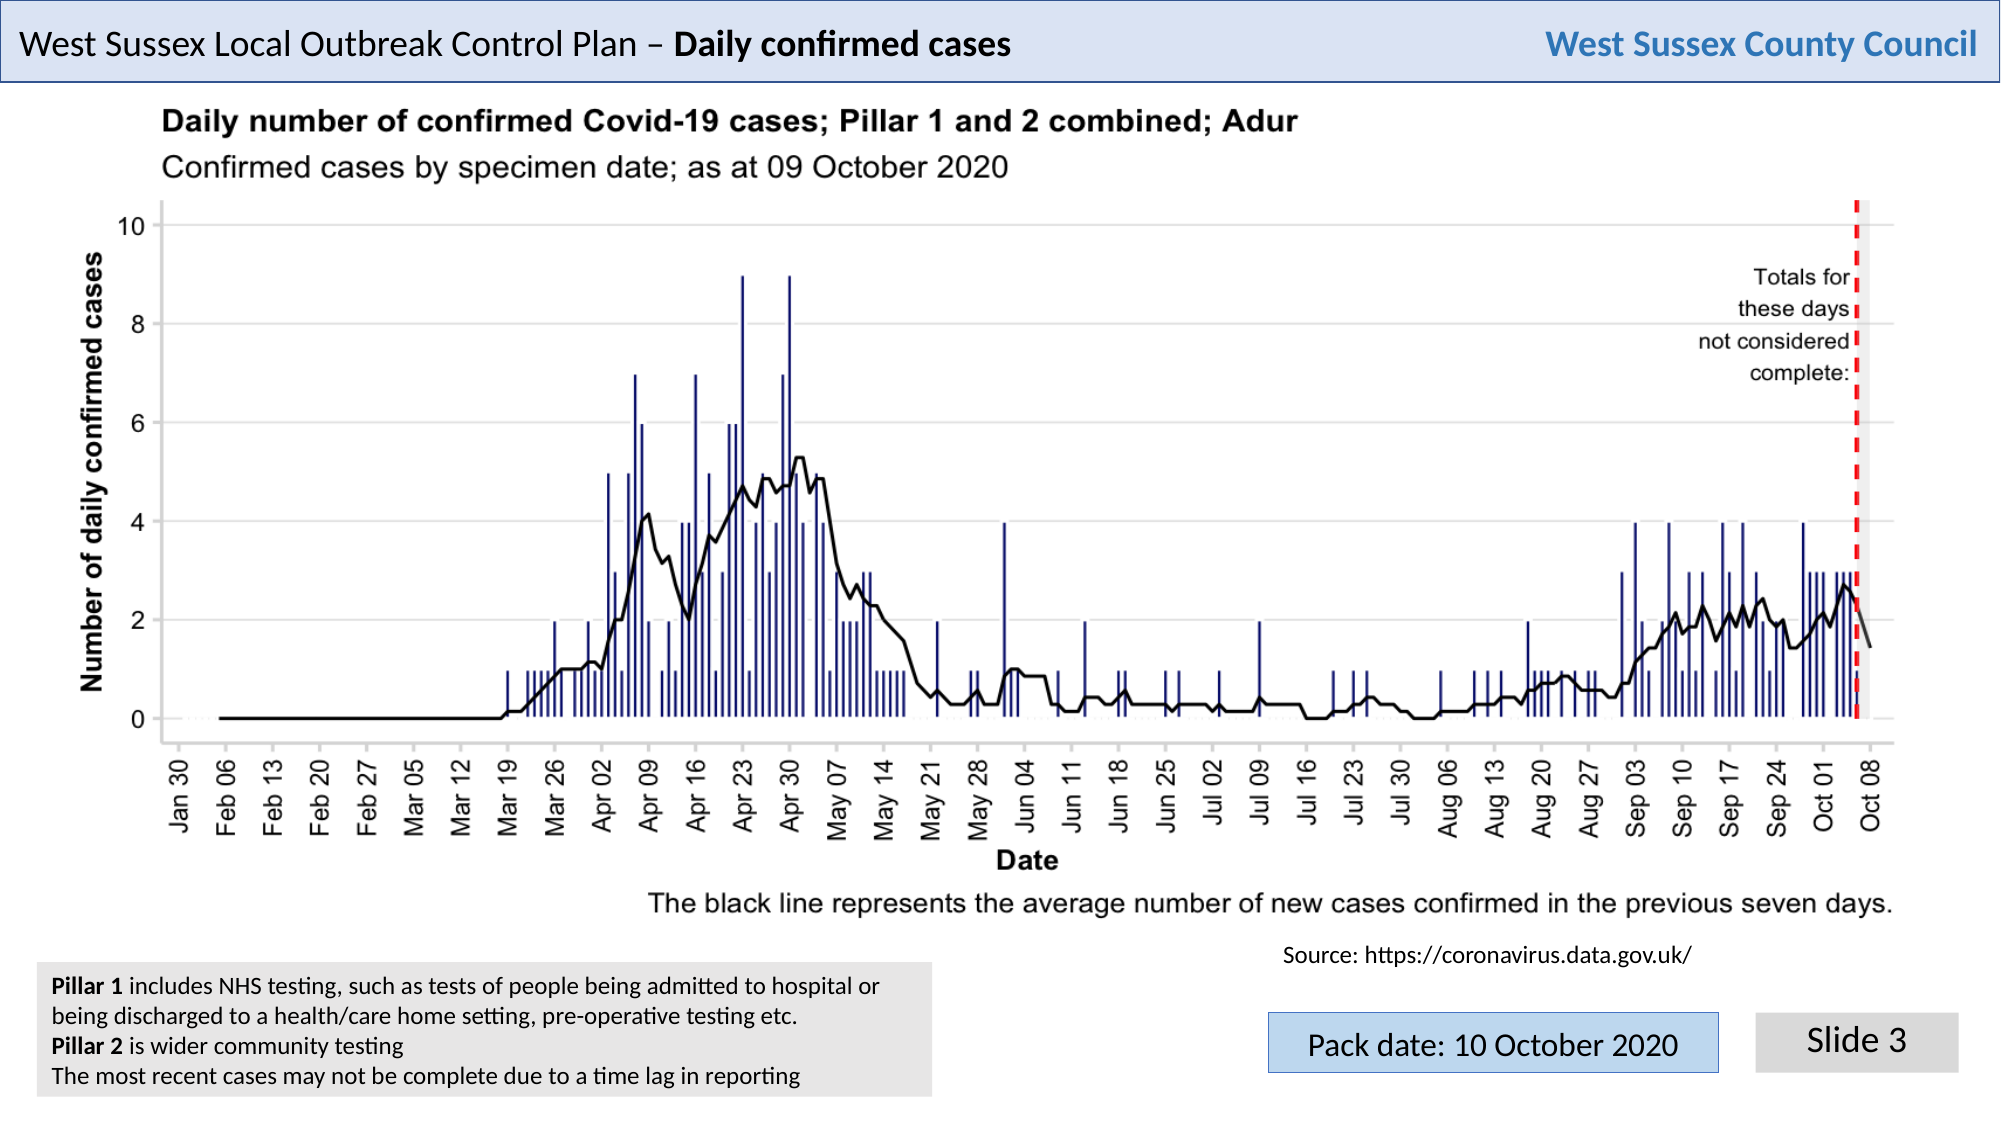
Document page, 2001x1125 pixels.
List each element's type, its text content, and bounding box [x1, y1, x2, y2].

picture [63, 91, 1912, 935]
list Source: https://coronavirus.data.gov.uk/ [1268, 935, 1912, 995]
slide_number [1268, 1012, 1719, 1073]
list Slide 3 [1755, 1012, 1959, 1073]
